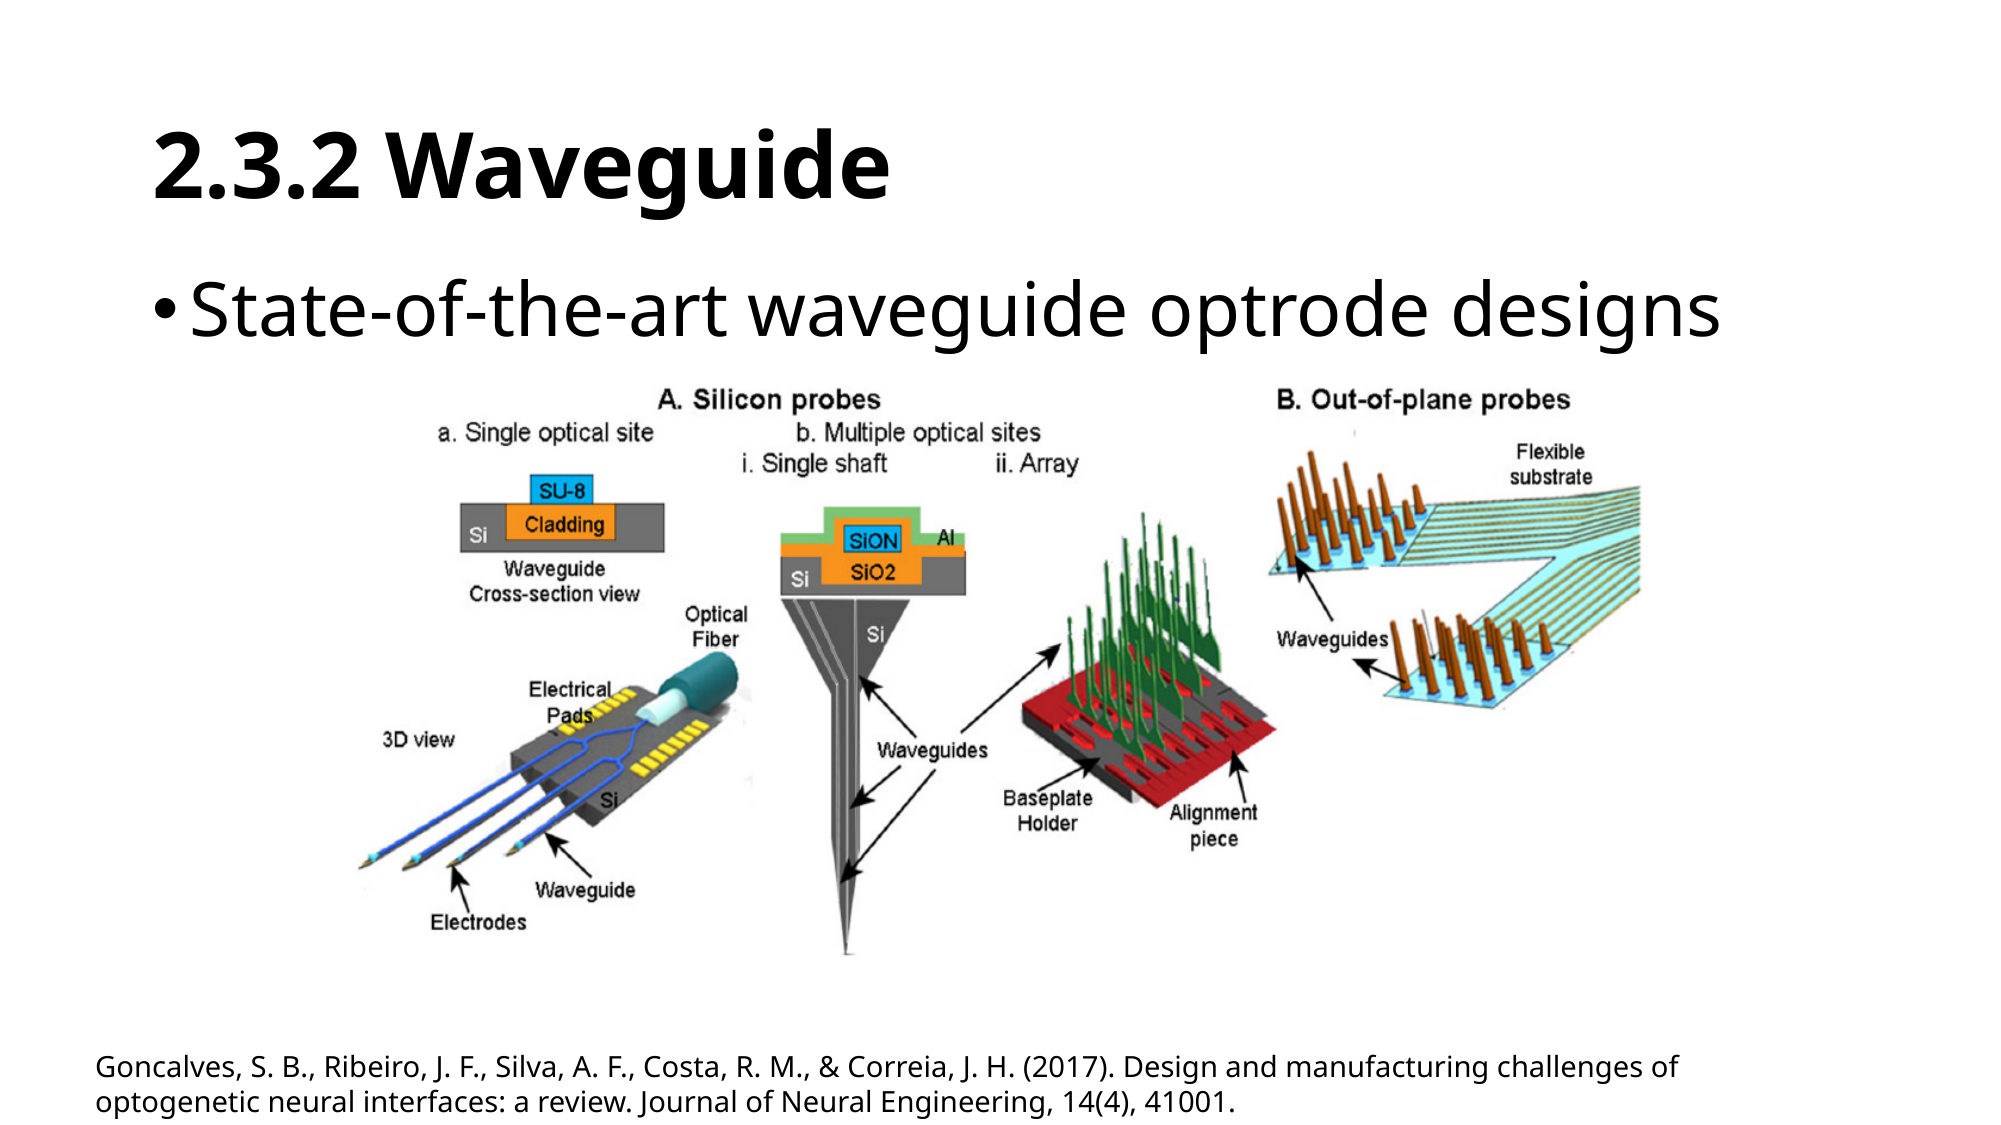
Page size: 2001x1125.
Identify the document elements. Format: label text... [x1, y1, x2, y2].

text_box Goncalves, S. B., Ribeiro, J. F., Silva, A. F., Costa, R. M., & Correia, J. H. (2017). Design and manufacturing challenges of optogenetic neural interfaces: a review. Journal of Neural Engineering, 14(4), 41001. [80, 1040, 1846, 1125]
title 2.3.2 Waveguide [137, 59, 1863, 263]
picture [320, 378, 1680, 978]
list State-of-the-art waveguide optrode designs [137, 263, 1863, 1014]
